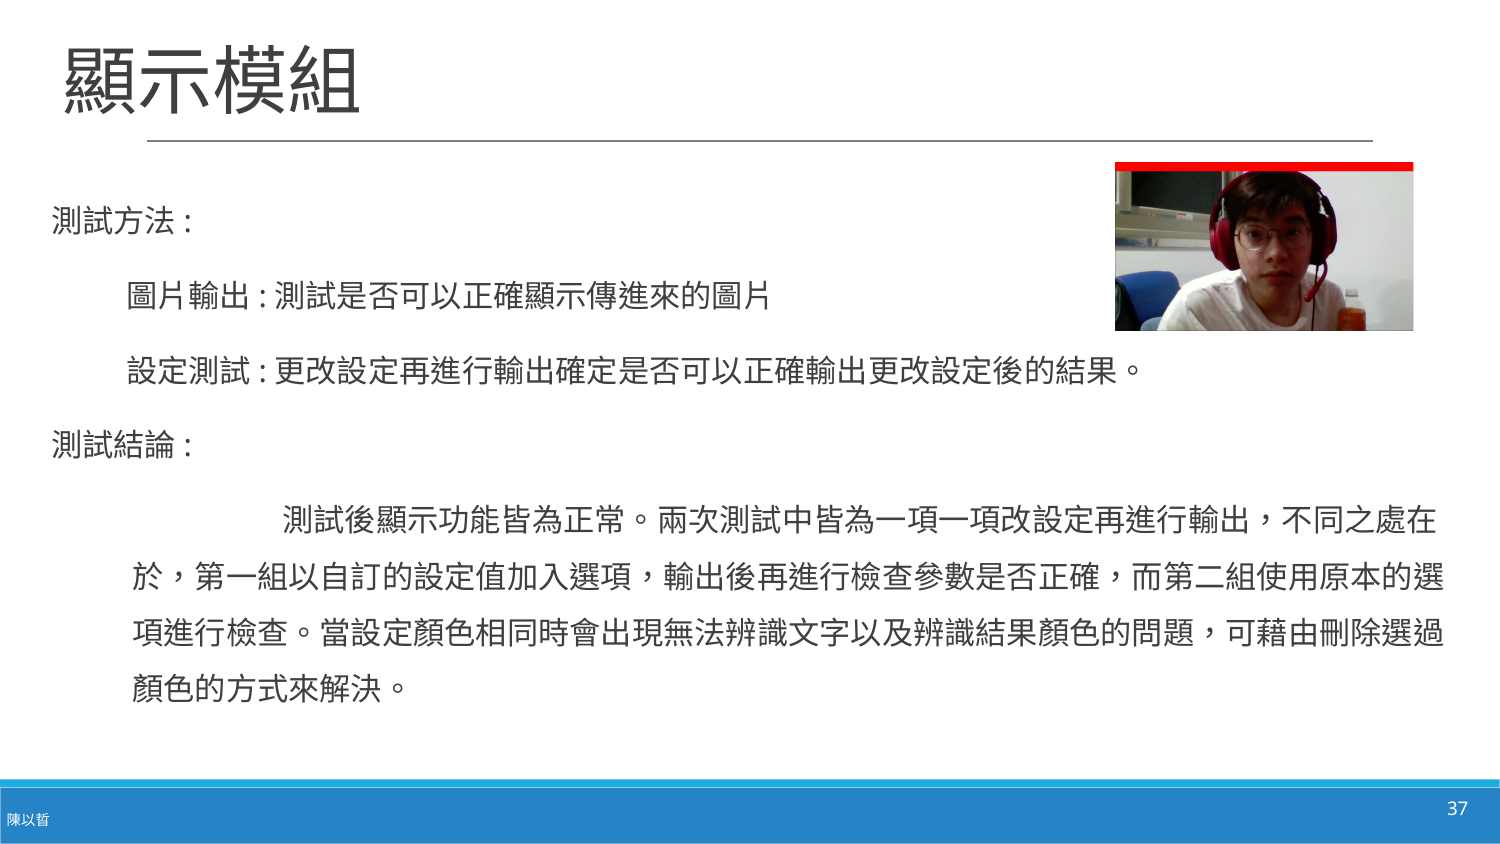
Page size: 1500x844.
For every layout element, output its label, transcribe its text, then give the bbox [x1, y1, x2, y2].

picture [1114, 162, 1414, 331]
title 顯示模組 [51, 35, 1449, 130]
slide_number 37 [1389, 777, 1480, 842]
list 陳以晢 [6, 796, 236, 834]
list 測試方法: 圖片輸出:測試是否可以正確顯示傳進來的圖片 設定測試:更改設定再進行輸出確定是否可以正確輸出更改設定後的結果。 測試結論: 測試後顯示功能皆為正常。兩次測試中皆為一項一項改設定再進行輸出，不同之處在於，第一組以自訂的設定值加入選項，輸出後再進行檢查參數是否正確，而第二組使用原本的選項進行檢查。當設定顏色相同時會出現無法辨識文字以及辨識結果顏色的問題，可藉由刪除選過顏色的方式來解決。 [51, 176, 1449, 737]
